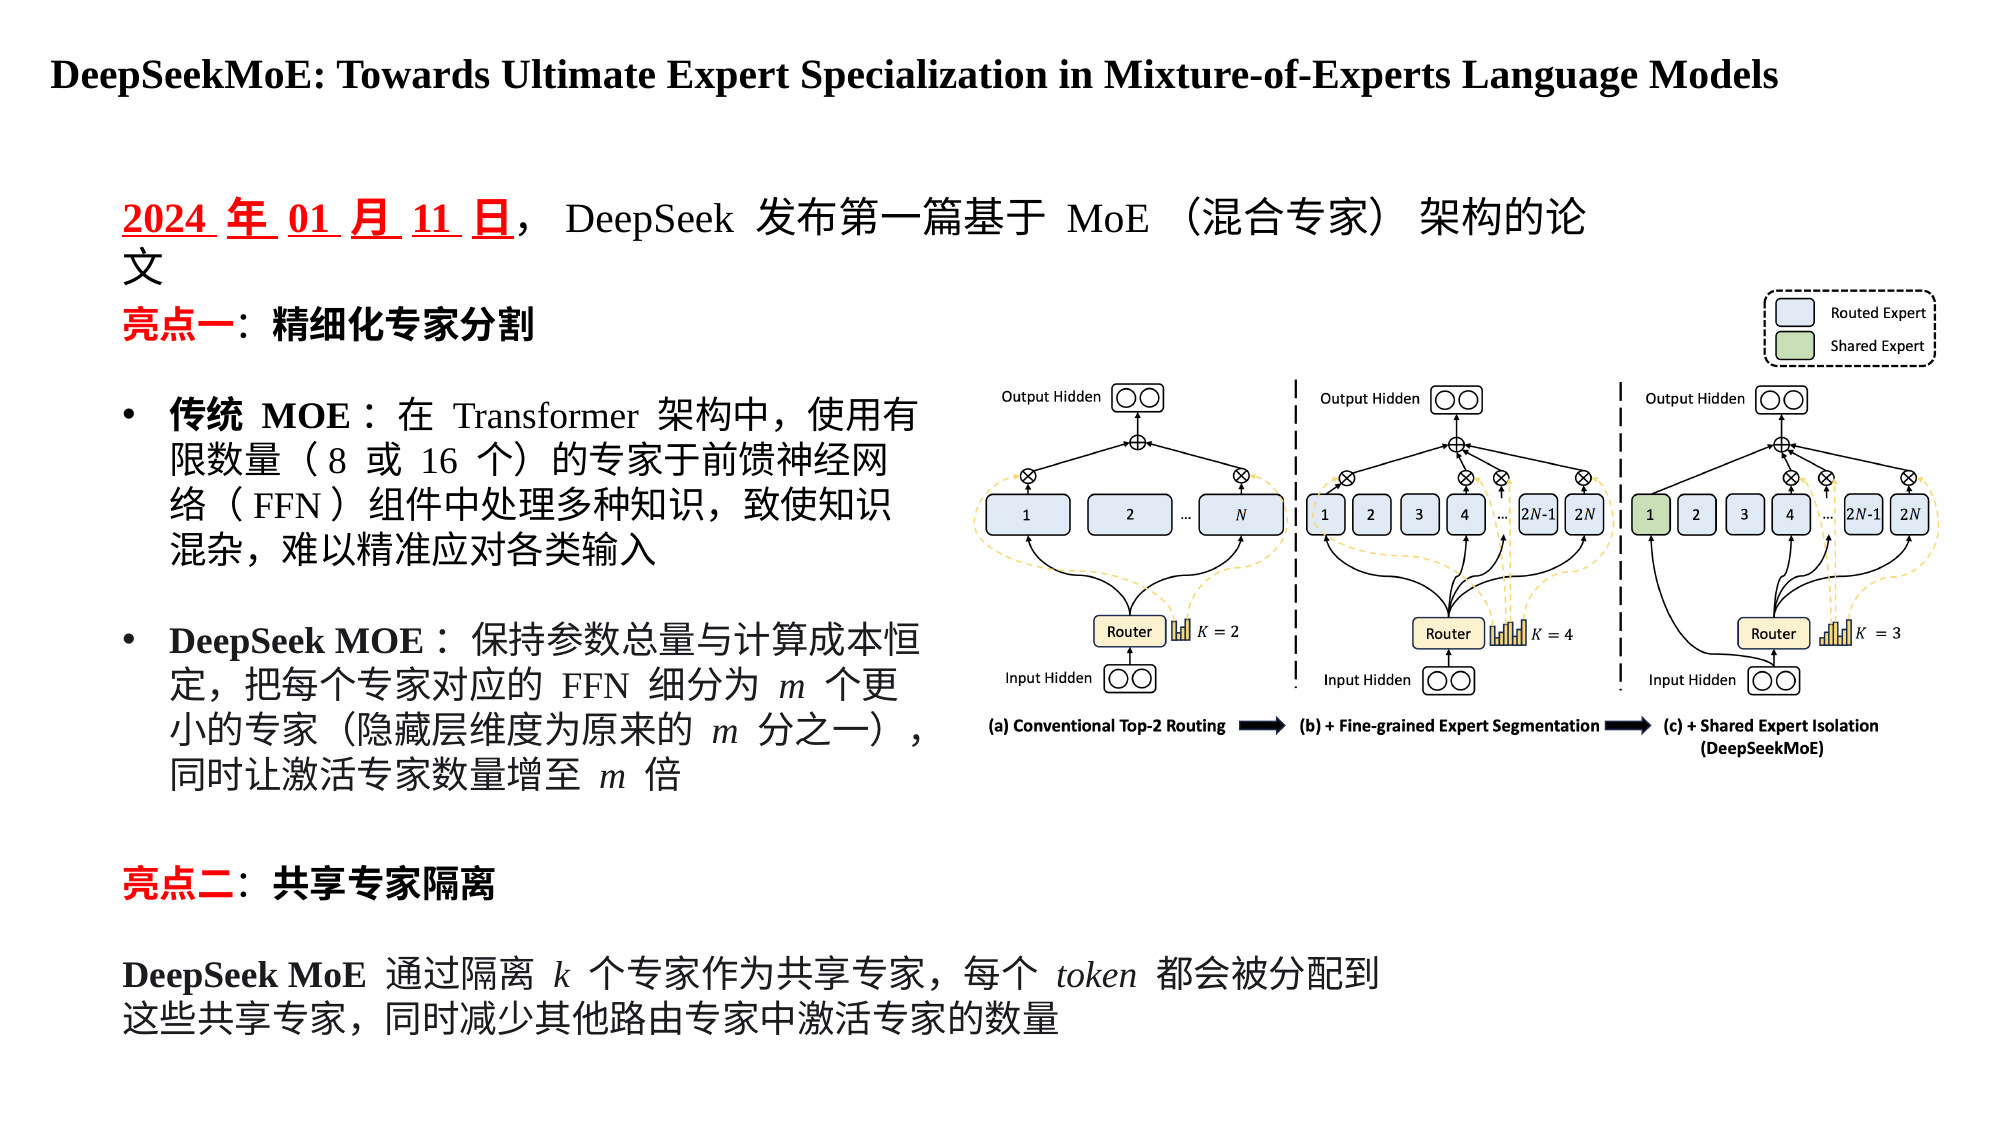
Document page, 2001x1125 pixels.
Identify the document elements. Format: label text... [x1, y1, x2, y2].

text_box DeepSeekMoE: Towards Ultimate Expert Specialization in Mixture-of-Experts Language Models [35, 46, 1833, 105]
text_box 亮点二：共享专家隔离 DeepSeek MoE 通过隔离 k 个专家作为共享专家，每个 token 都会被分配到这些共享专家，同时减少其他路由专家中激活专家的数量 [107, 852, 1410, 1048]
picture [961, 275, 1956, 766]
text_box 2024 年 01 月 11 日，DeepSeek 发布第一篇基于 MoE（混合专家） 架构的论文 [107, 183, 1621, 299]
text_box 亮点一：精细化专家分割 传统 MOE：在 Transformer 架构中，使用有限数量（8 或 16 个）的专家于前馈神经网络（FFN）组件中处理多种知识，致使知识混杂，难以精准应对各类输入 DeepSeek MOE：保持参数总量与计算成本恒定，把每个专家对应的 FFN 细分为 m 个更小的专家（隐藏层维度为原来的 m 分之一），同时让激活专家数量增至 m 倍 [107, 293, 940, 804]
